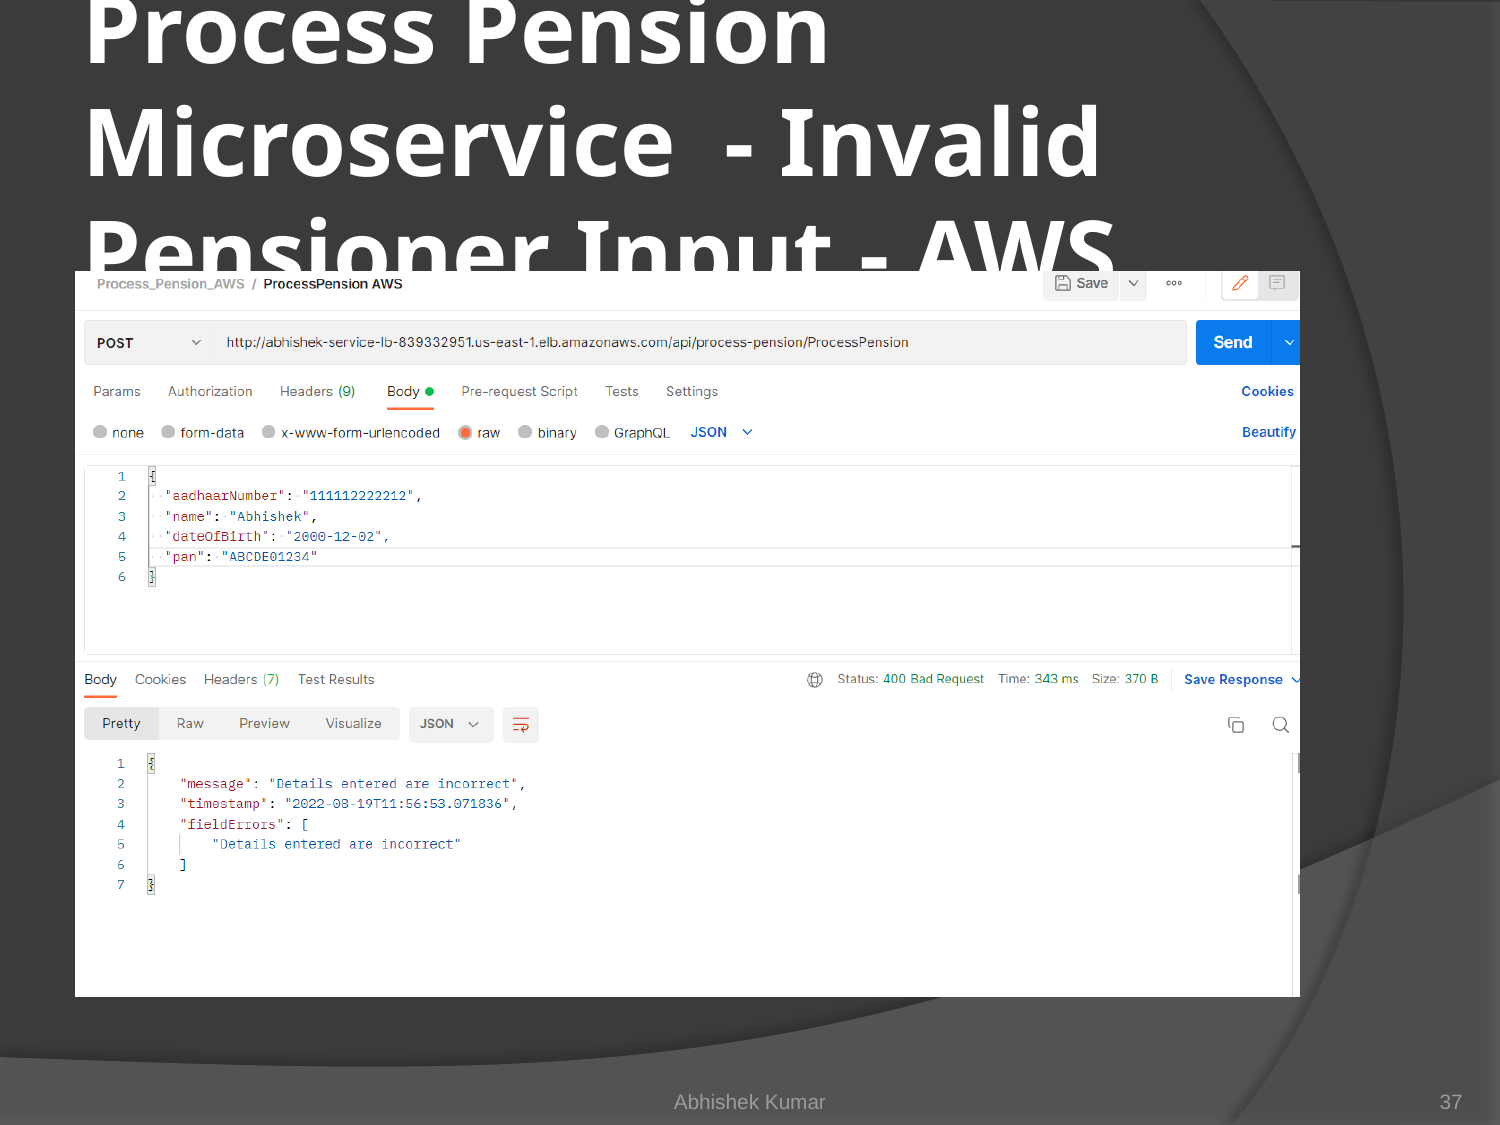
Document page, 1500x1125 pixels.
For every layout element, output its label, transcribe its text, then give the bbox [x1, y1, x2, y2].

title Process Pension Microservice - Invalid Pensioner Input - AWS [75, 45, 1300, 233]
slide_number 37 [1337, 1053, 1463, 1114]
footer Abhishek Kumar [512, 1053, 988, 1114]
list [74, 270, 1301, 997]
